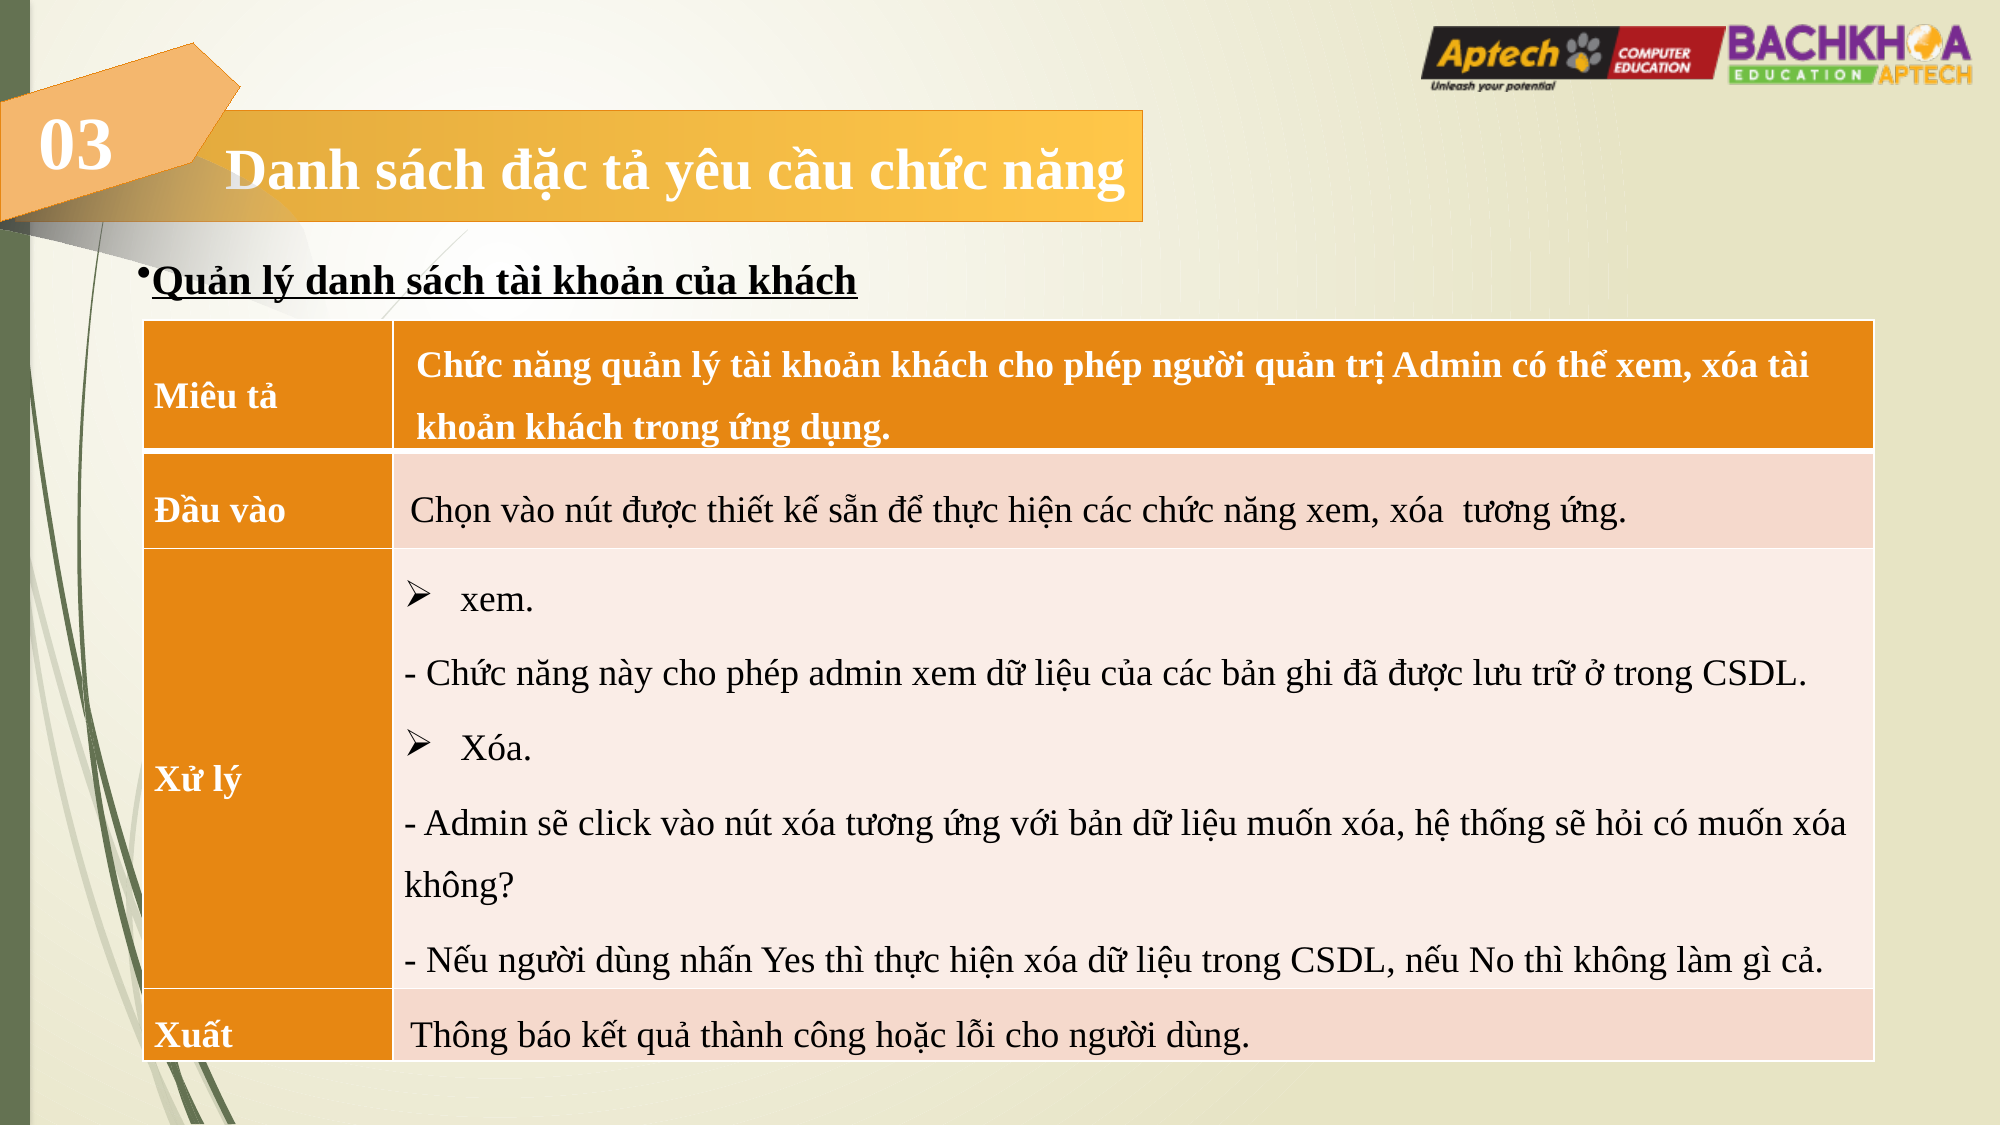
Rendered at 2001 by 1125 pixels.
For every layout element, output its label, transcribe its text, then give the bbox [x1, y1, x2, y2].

table_cell Xử lý [144, 549, 392, 988]
table_cell Đầu vào [144, 454, 392, 548]
table_cell Thông báo kết quả thành công hoặc lỗi cho người dùng. [394, 989, 1873, 1060]
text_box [0, 42, 1143, 314]
table_header Miêu tả [144, 355, 392, 448]
table_cell xem. - Chức năng này cho phép admin xem dữ liệu của các bản ghi đã được lưu trữ ở trong CSDL. Xóa. - Admin sẽ click vào nút xóa tương ứng với bản dữ liệu muốn xóa, hệ thống sẽ hỏi có muốn xóa không? - Nếu người dùng nhấn Yes thì thực hiện xóa dữ liệu trong CSDL, nếu No thì không làm gì cả. [394, 549, 1873, 988]
table_cell Xuất [144, 989, 392, 1060]
picture [1421, 23, 1978, 92]
table_header Chức năng quản lý tài khoản khách cho phép người quản trị Admin có thể xem, xóa tài khoản khách trong ứng dụng. [394, 321, 1873, 448]
table_cell Chọn vào nút được thiết kế sẵn để thực hiện các chức năng xem, xóa tương ứng. [394, 454, 1873, 548]
text_box Quản lý danh sách tài khoản của khách [121, 322, 873, 355]
